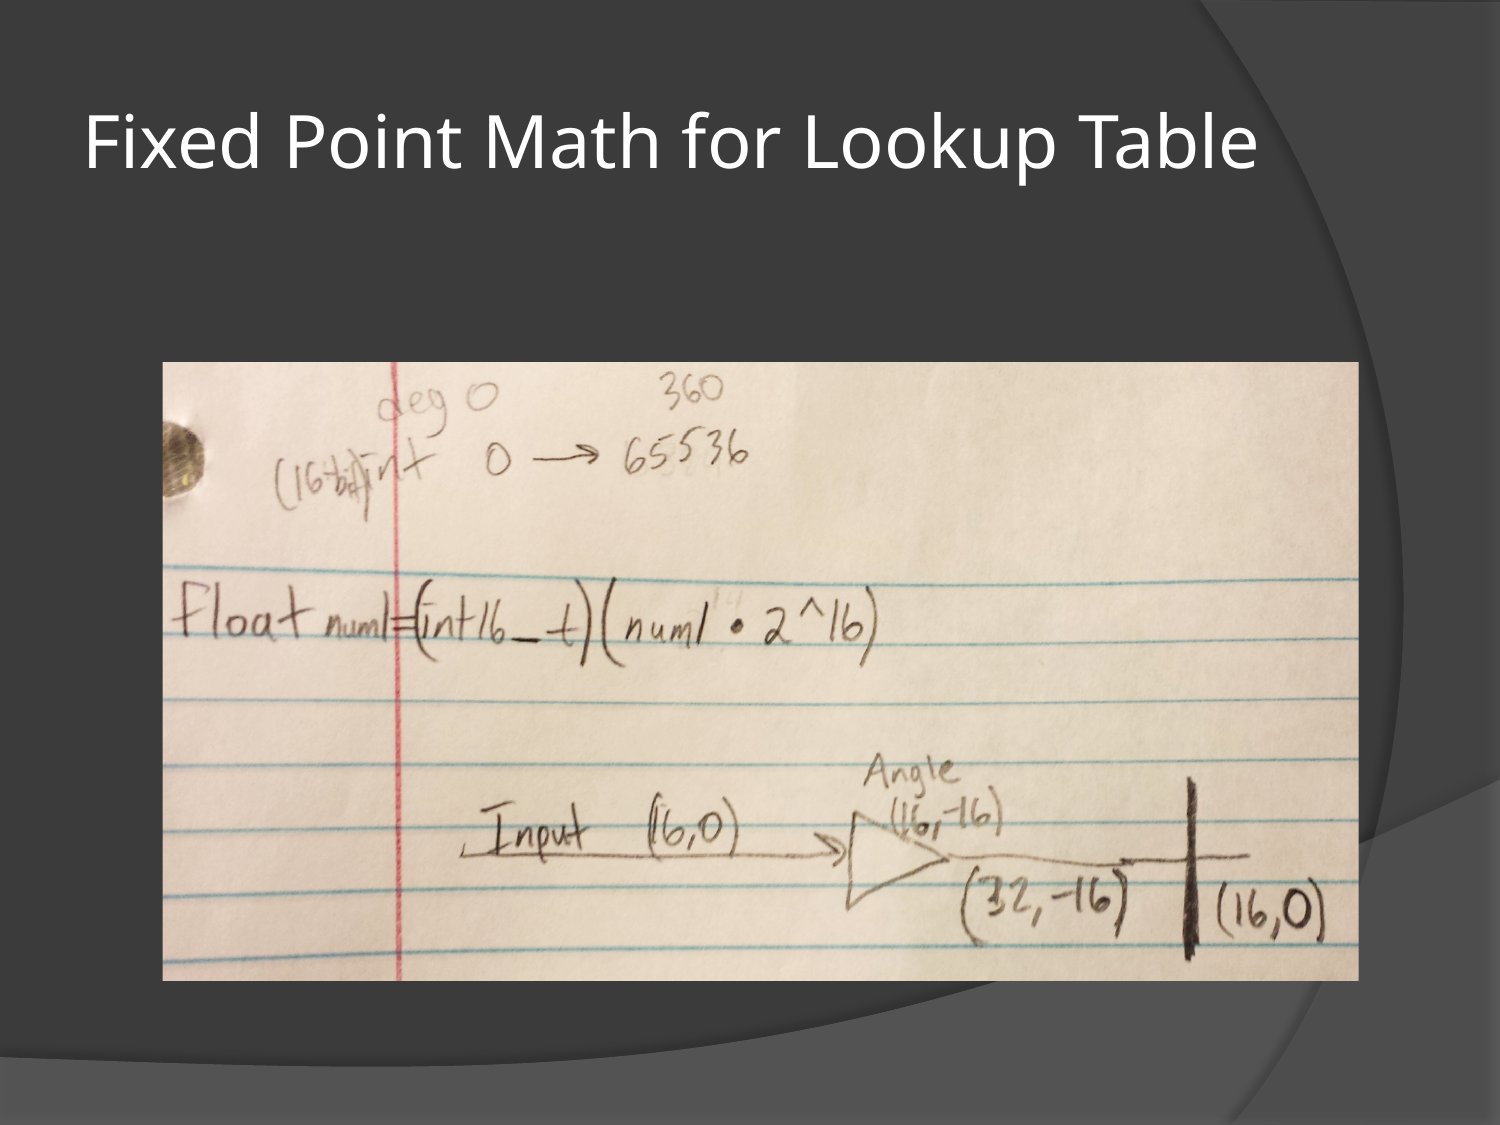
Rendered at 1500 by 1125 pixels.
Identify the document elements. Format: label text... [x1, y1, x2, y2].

picture [162, 362, 1359, 981]
title Fixed Point Math for Lookup Table [75, 45, 1300, 233]
